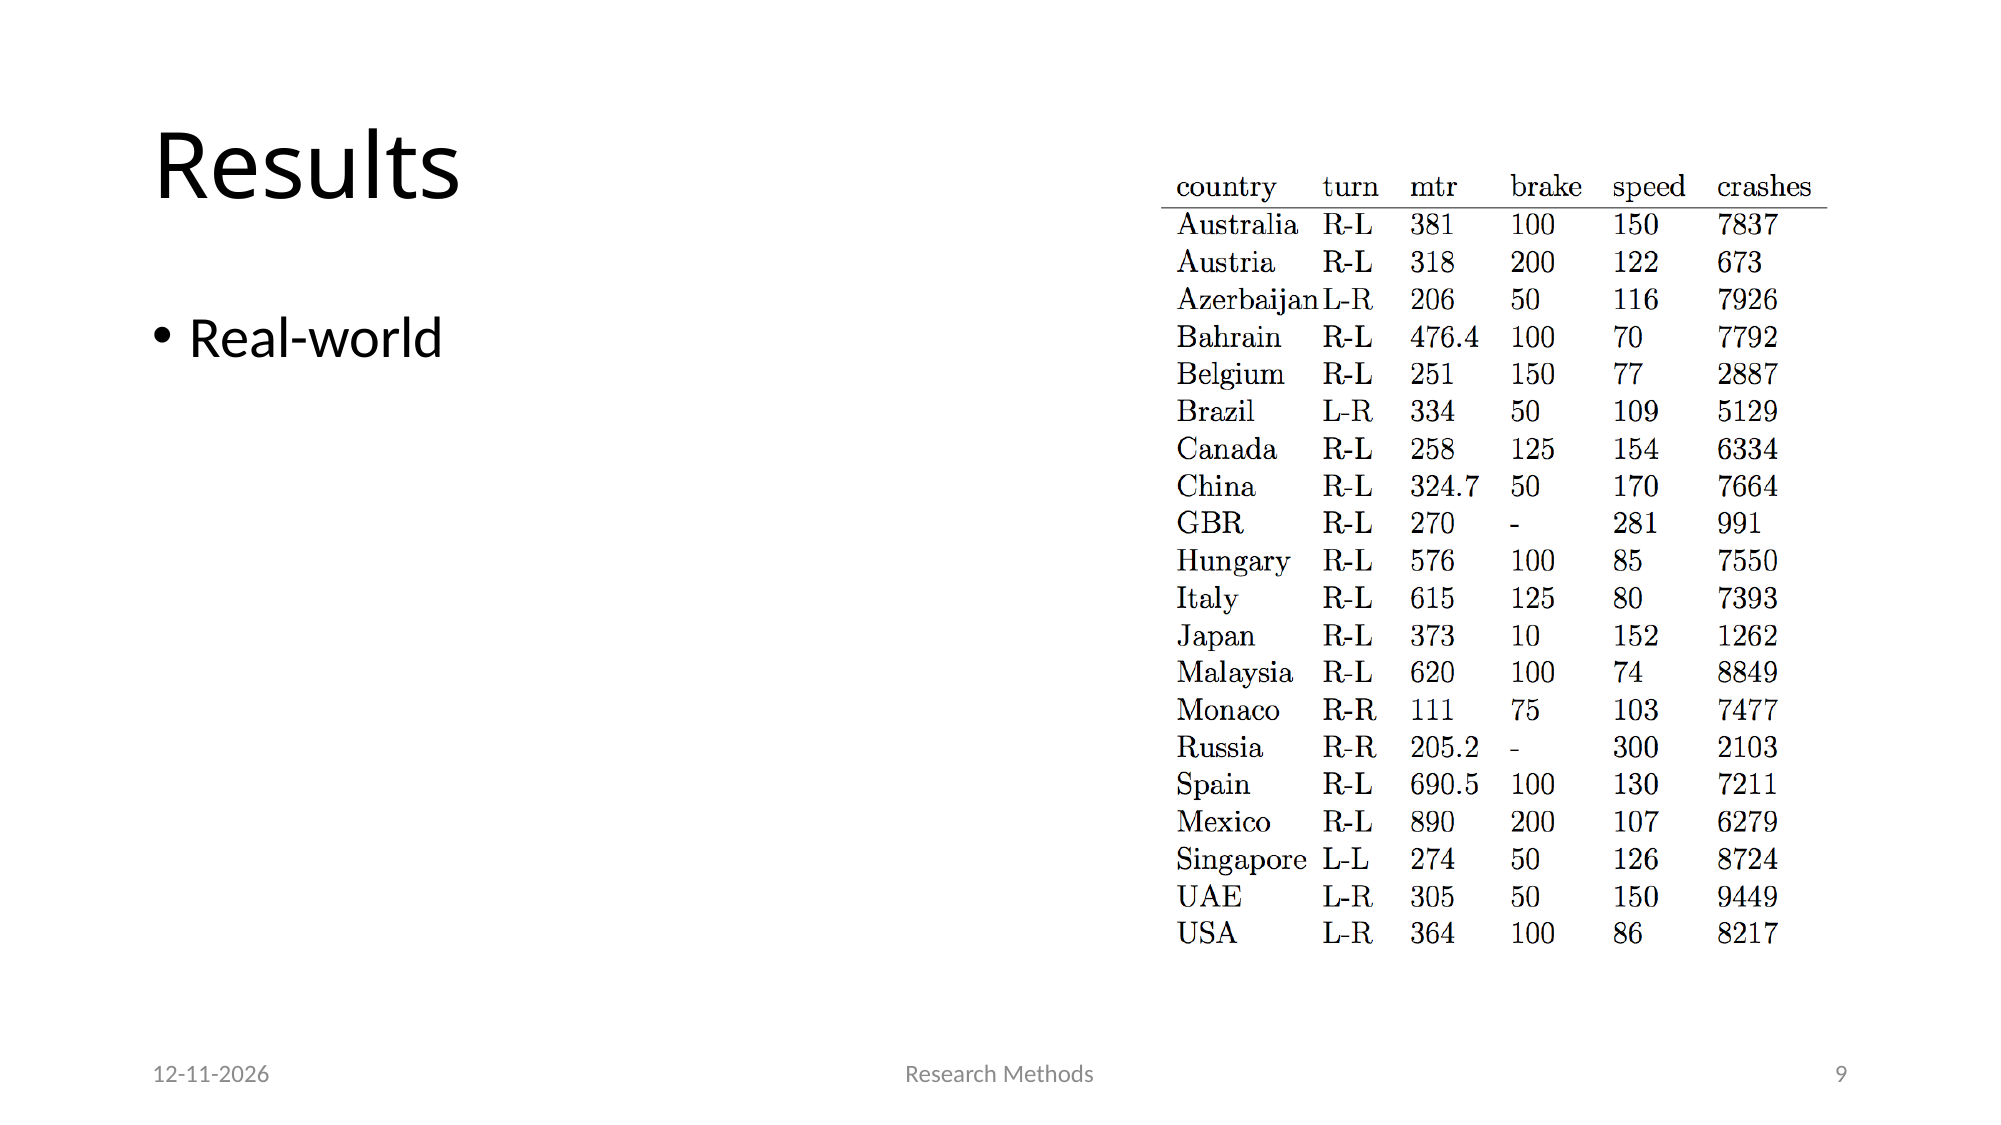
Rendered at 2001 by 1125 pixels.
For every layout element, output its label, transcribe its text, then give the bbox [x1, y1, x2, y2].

slide_number 9 [1412, 1042, 1863, 1103]
footer Research Methods [662, 1042, 1338, 1103]
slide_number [137, 1042, 588, 1103]
title Results [137, 59, 1863, 278]
list Real-world [137, 299, 1863, 1014]
picture [1160, 168, 1836, 957]
